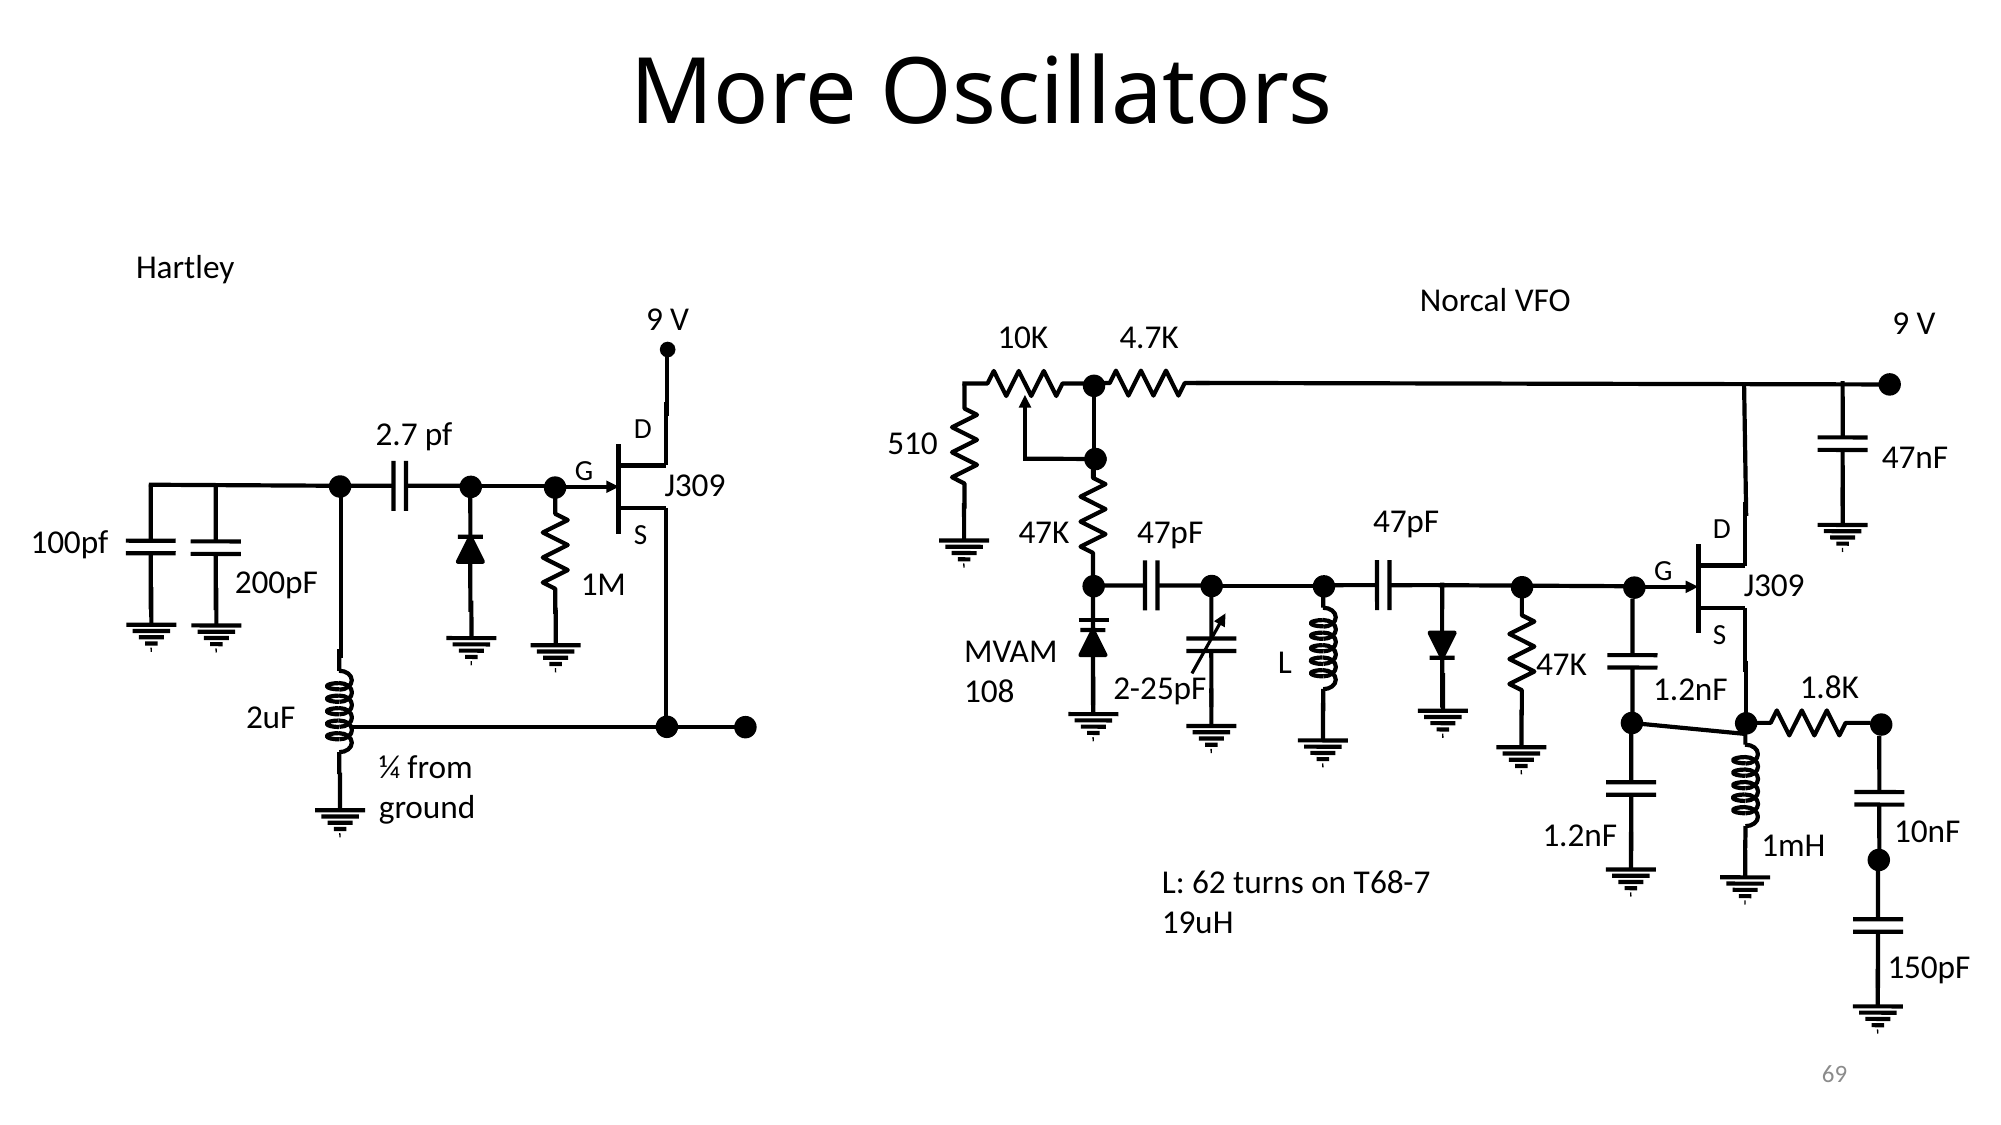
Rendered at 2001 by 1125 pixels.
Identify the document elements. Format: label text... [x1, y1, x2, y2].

slide_number 69 [1412, 1042, 1863, 1103]
text_box Hartley [121, 237, 467, 289]
title More Oscillators [119, 22, 1845, 165]
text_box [872, 270, 1998, 1032]
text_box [15, 289, 768, 836]
